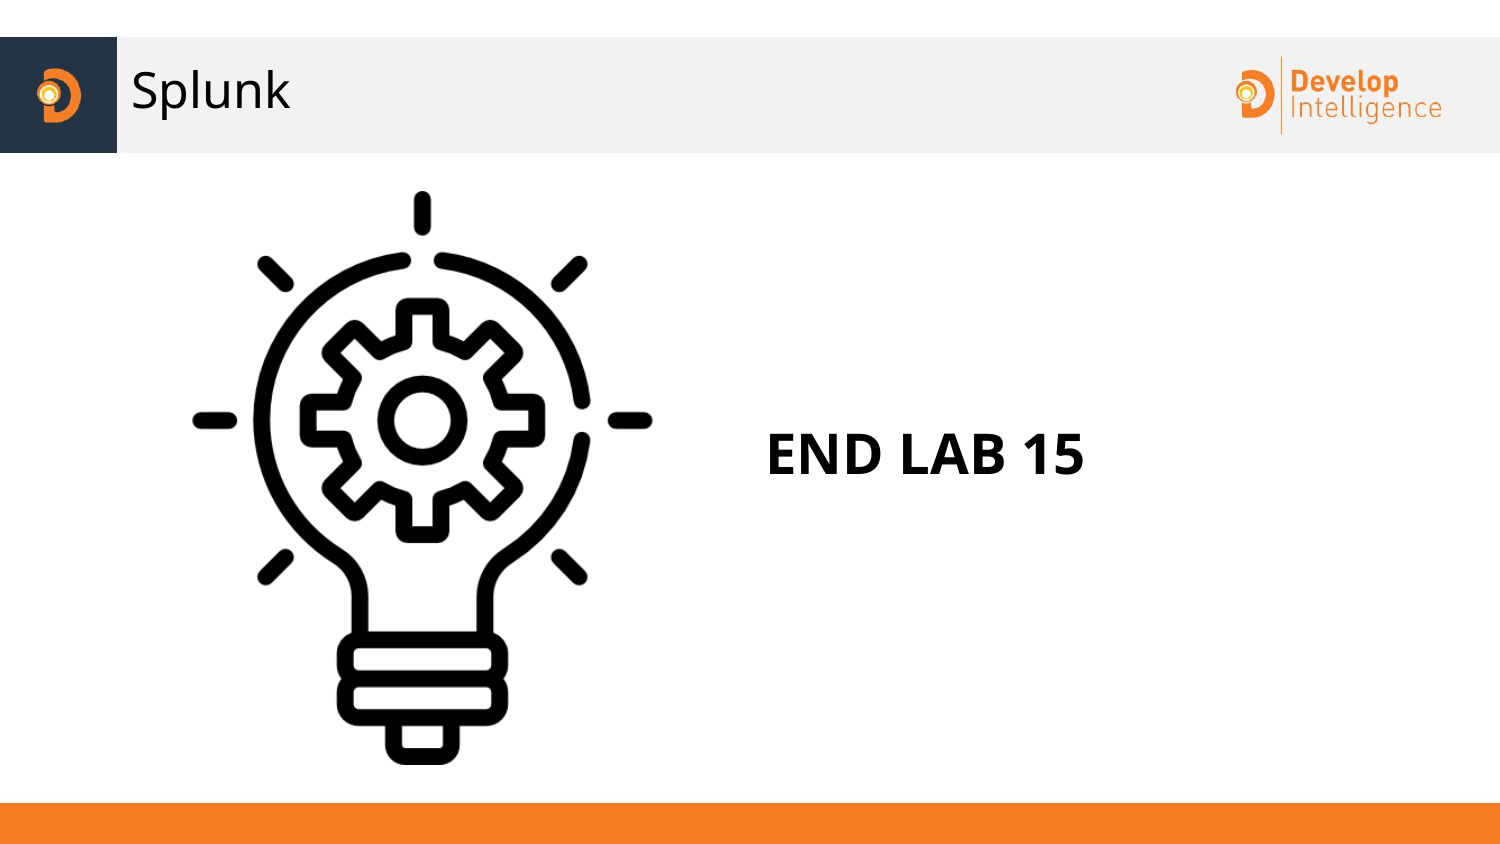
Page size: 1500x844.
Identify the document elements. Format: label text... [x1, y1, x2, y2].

picture [0, 0, 1500, 844]
title Splunk [119, 36, 1112, 149]
text_box END LAB 15 [750, 403, 1492, 644]
